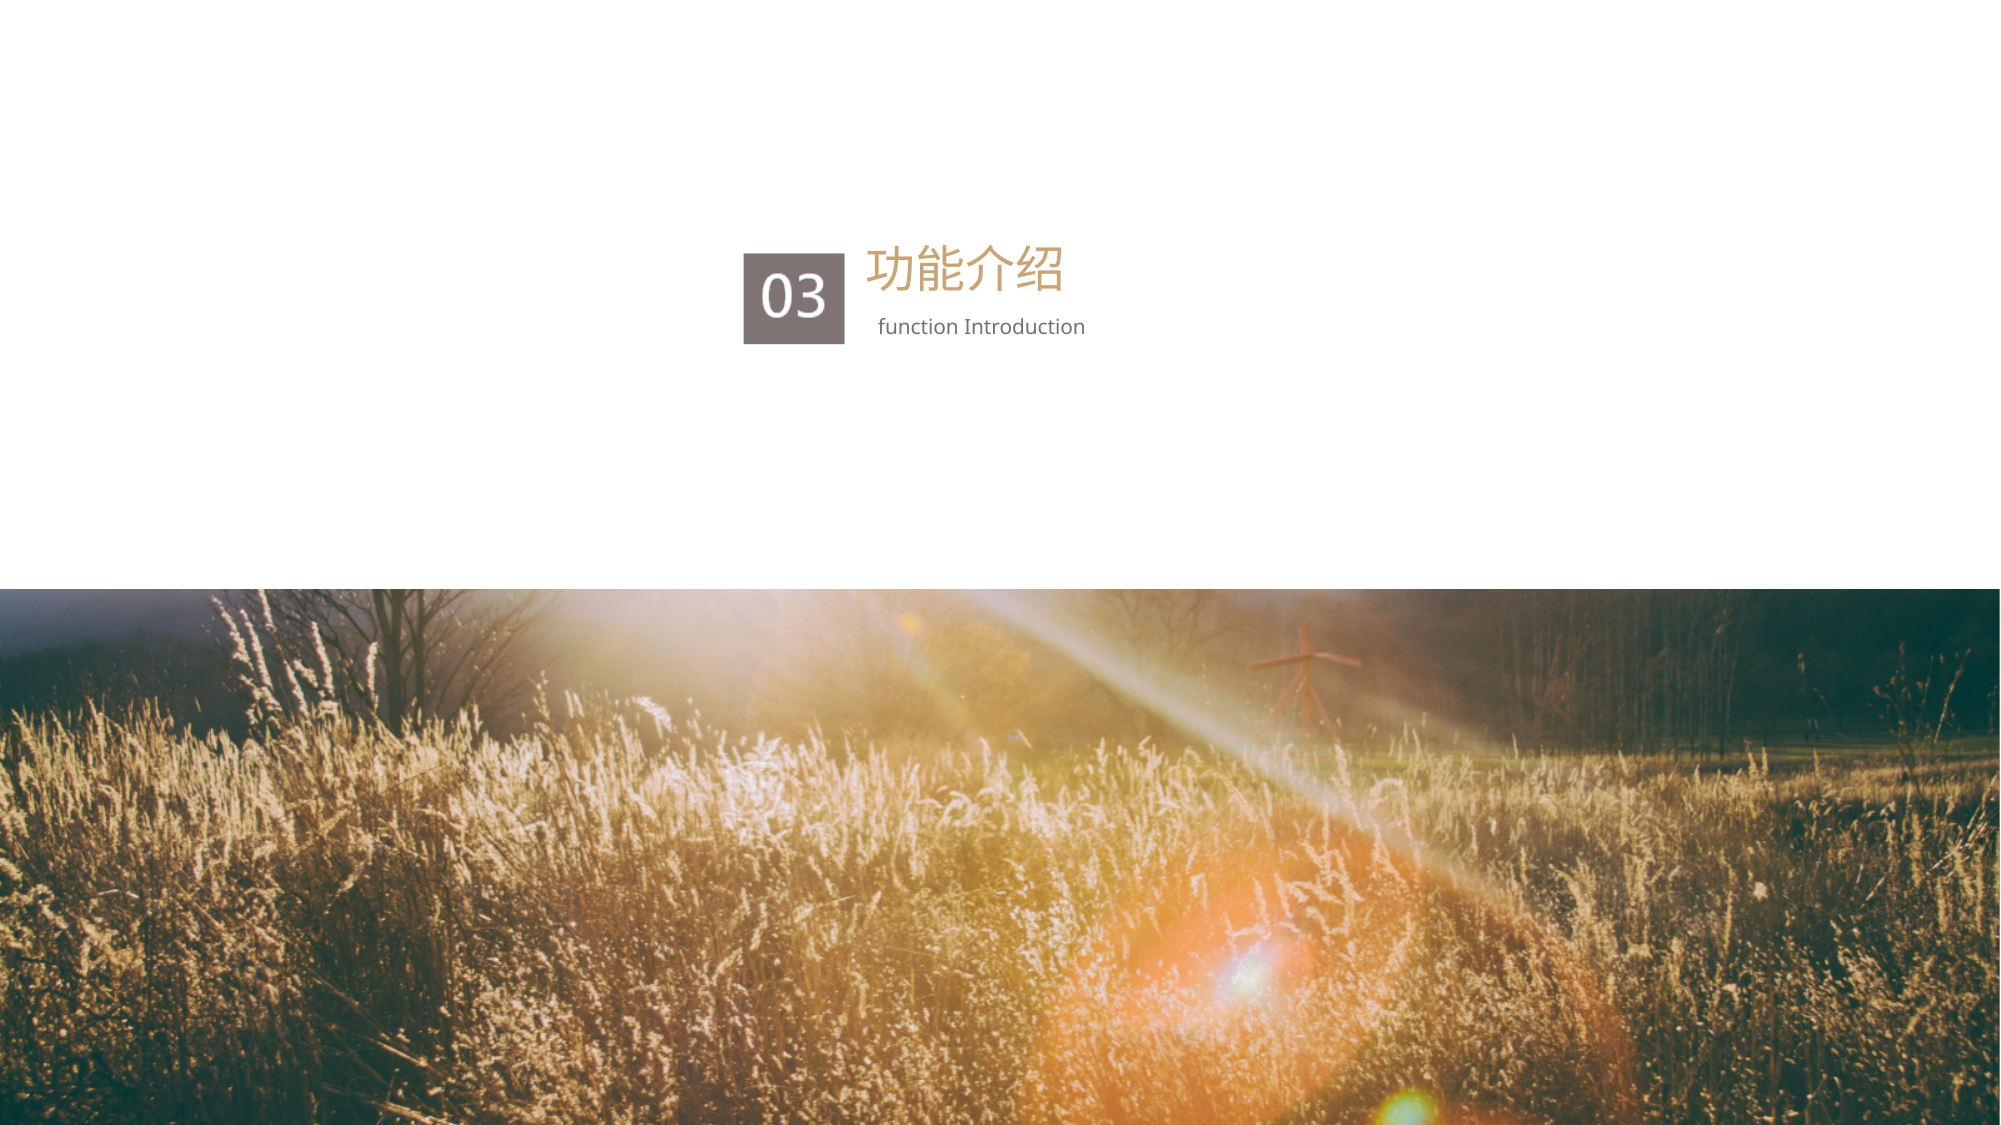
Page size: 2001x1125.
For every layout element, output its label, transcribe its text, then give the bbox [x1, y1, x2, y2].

text_box 功能介绍 [850, 230, 1150, 305]
text_box function Introduction [863, 305, 1117, 391]
picture [740, 251, 851, 348]
picture [0, 589, 2000, 1125]
